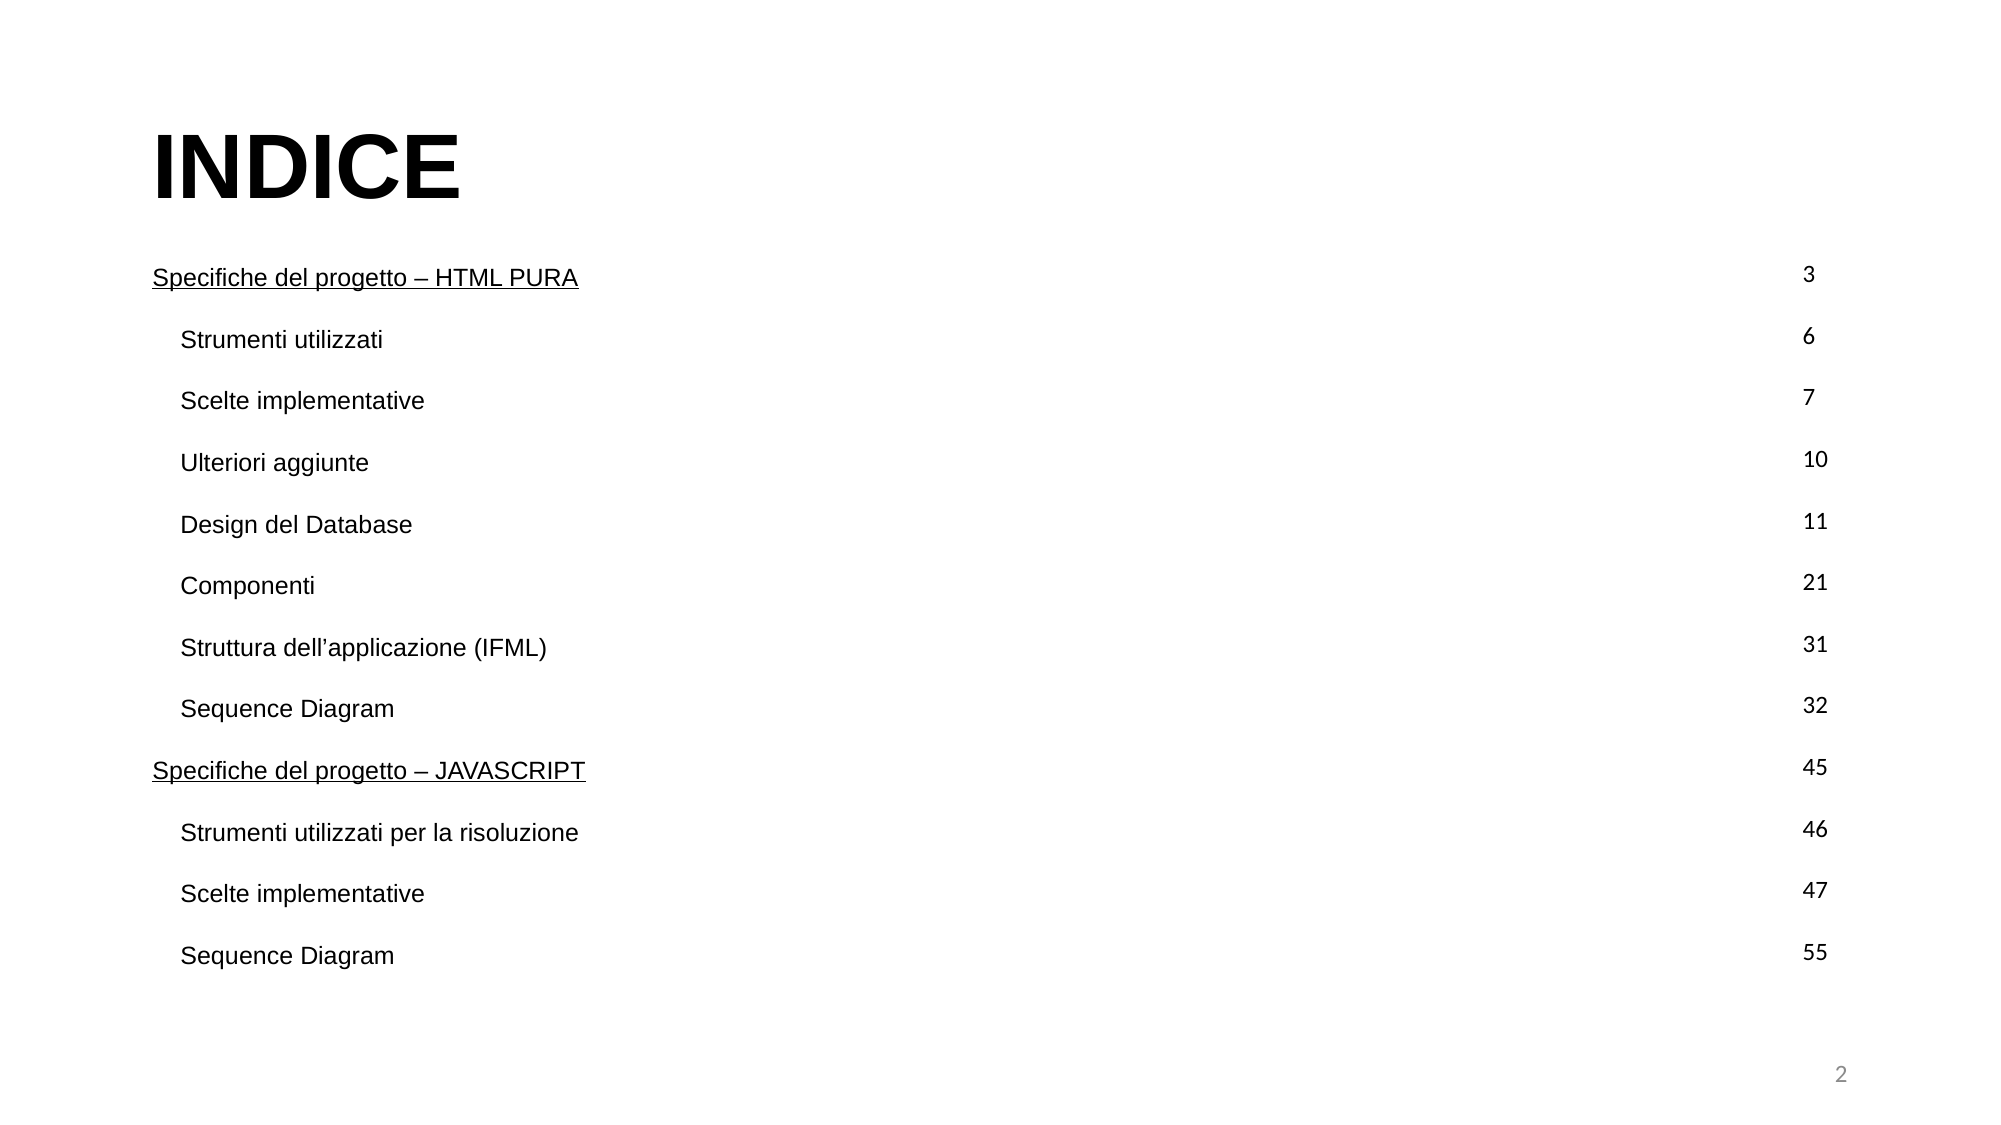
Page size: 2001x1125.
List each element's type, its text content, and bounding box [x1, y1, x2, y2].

table_cell Scelte implementative [137, 380, 1788, 441]
table_cell 11 [1788, 503, 1862, 564]
table_cell 32 [1788, 688, 1862, 749]
table_cell Design del Database [137, 503, 1788, 564]
table_cell 55 [1788, 934, 1862, 996]
table_header Specifiche del progetto – HTML PURA [137, 256, 1788, 318]
table_cell 6 [1788, 318, 1862, 380]
table_cell Sequence Diagram [137, 934, 1788, 996]
table_cell Strumenti utilizzati [137, 318, 1788, 380]
table_cell Scelte implementative [137, 872, 1788, 934]
slide_number 2 [1412, 1042, 1863, 1103]
table_cell Ulteriori aggiunte [137, 441, 1788, 503]
table_cell 45 [1788, 749, 1862, 811]
table_cell Sequence Diagram [137, 688, 1788, 749]
table_cell Struttura dell’applicazione (IFML) [137, 626, 1788, 688]
table_cell Specifiche del progetto – JAVASCRIPT [137, 749, 1788, 811]
table_cell 7 [1788, 380, 1862, 441]
table_cell Componenti [137, 564, 1788, 626]
table_cell 21 [1788, 564, 1862, 626]
table_cell 46 [1788, 811, 1862, 872]
table_cell 47 [1788, 872, 1862, 934]
table_header 3 [1788, 256, 1862, 318]
title INDICE [137, 59, 1863, 278]
table_cell 31 [1788, 626, 1862, 688]
table_cell Strumenti utilizzati per la risoluzione [137, 811, 1788, 872]
table_cell 10 [1788, 441, 1862, 503]
